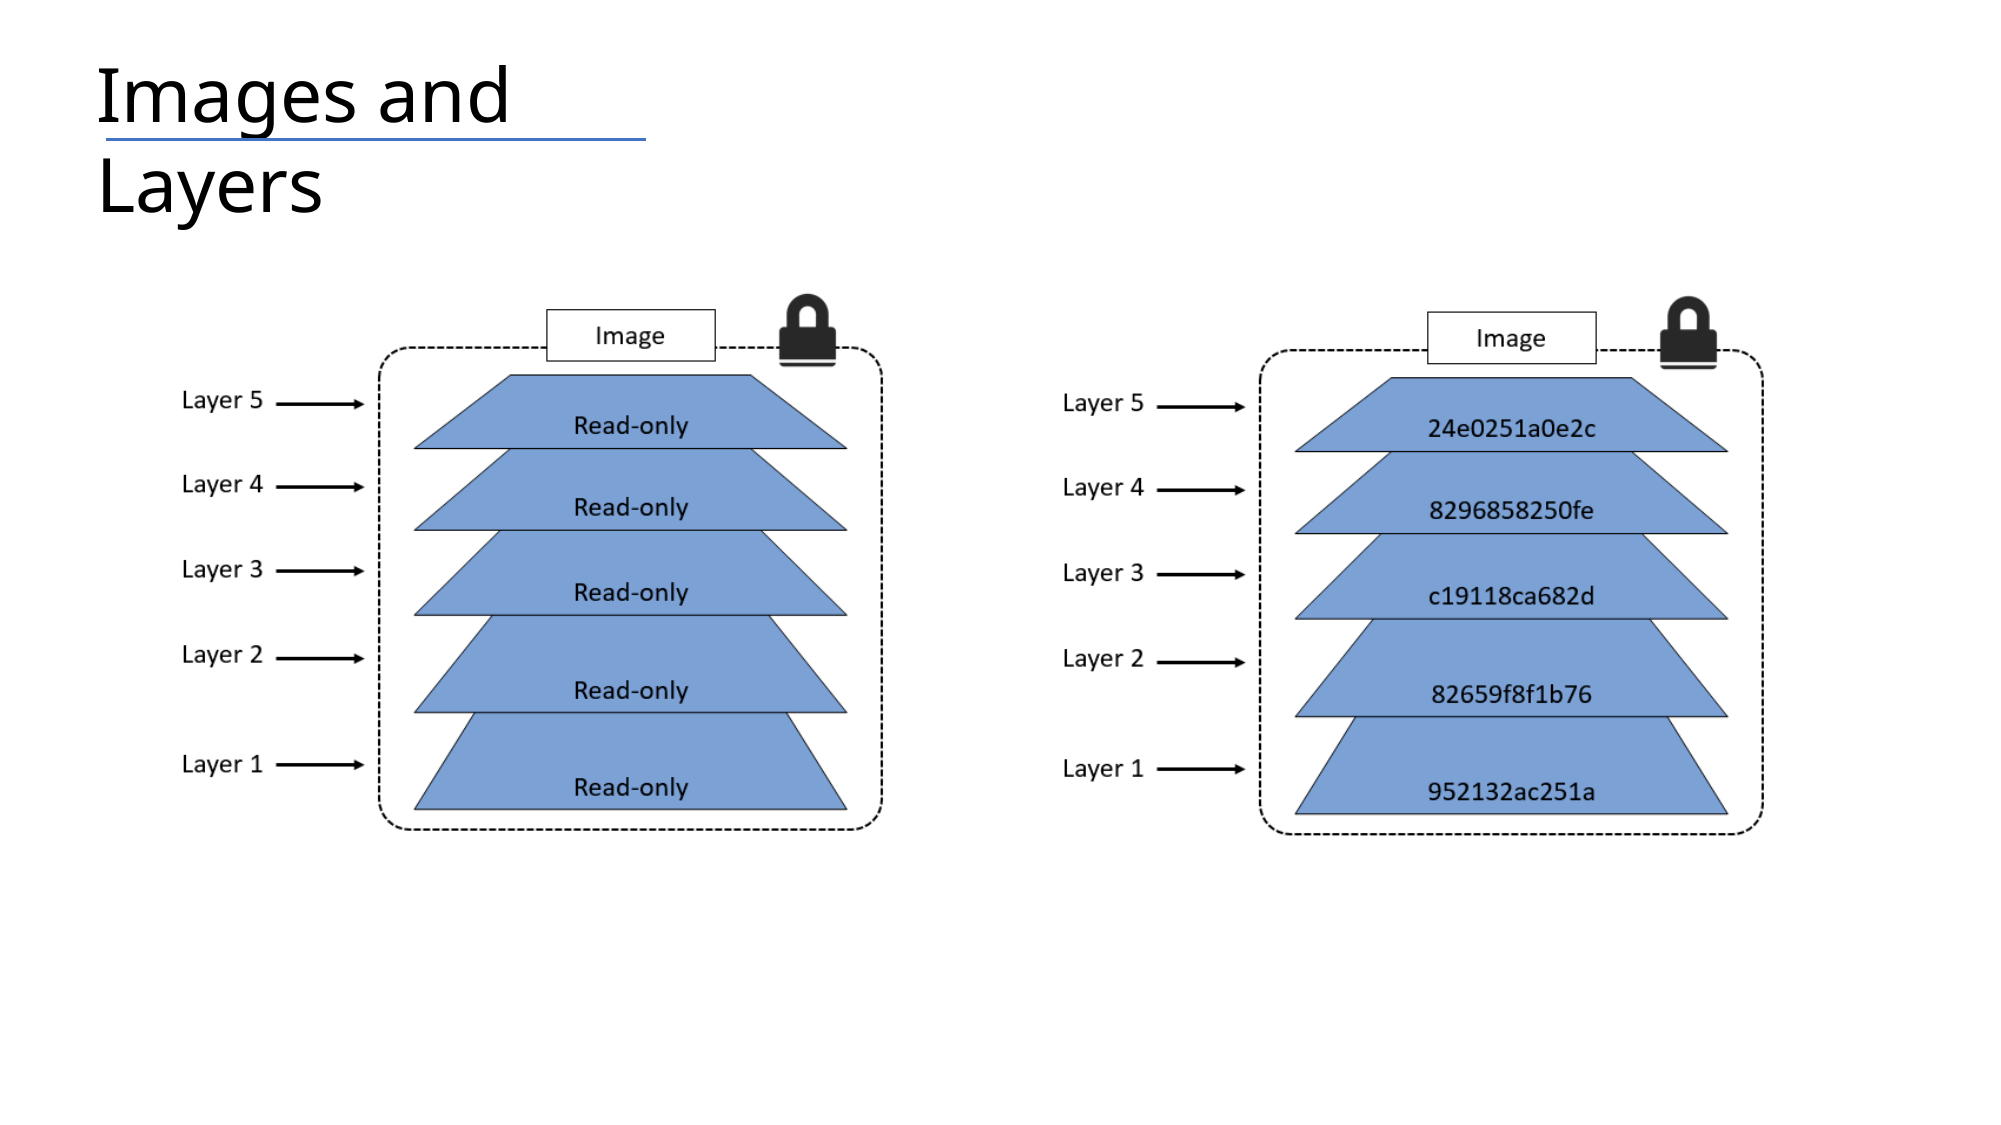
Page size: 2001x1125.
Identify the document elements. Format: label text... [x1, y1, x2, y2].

picture [1040, 287, 1783, 838]
text_box Images and Layers [81, 40, 677, 376]
picture [164, 287, 895, 838]
